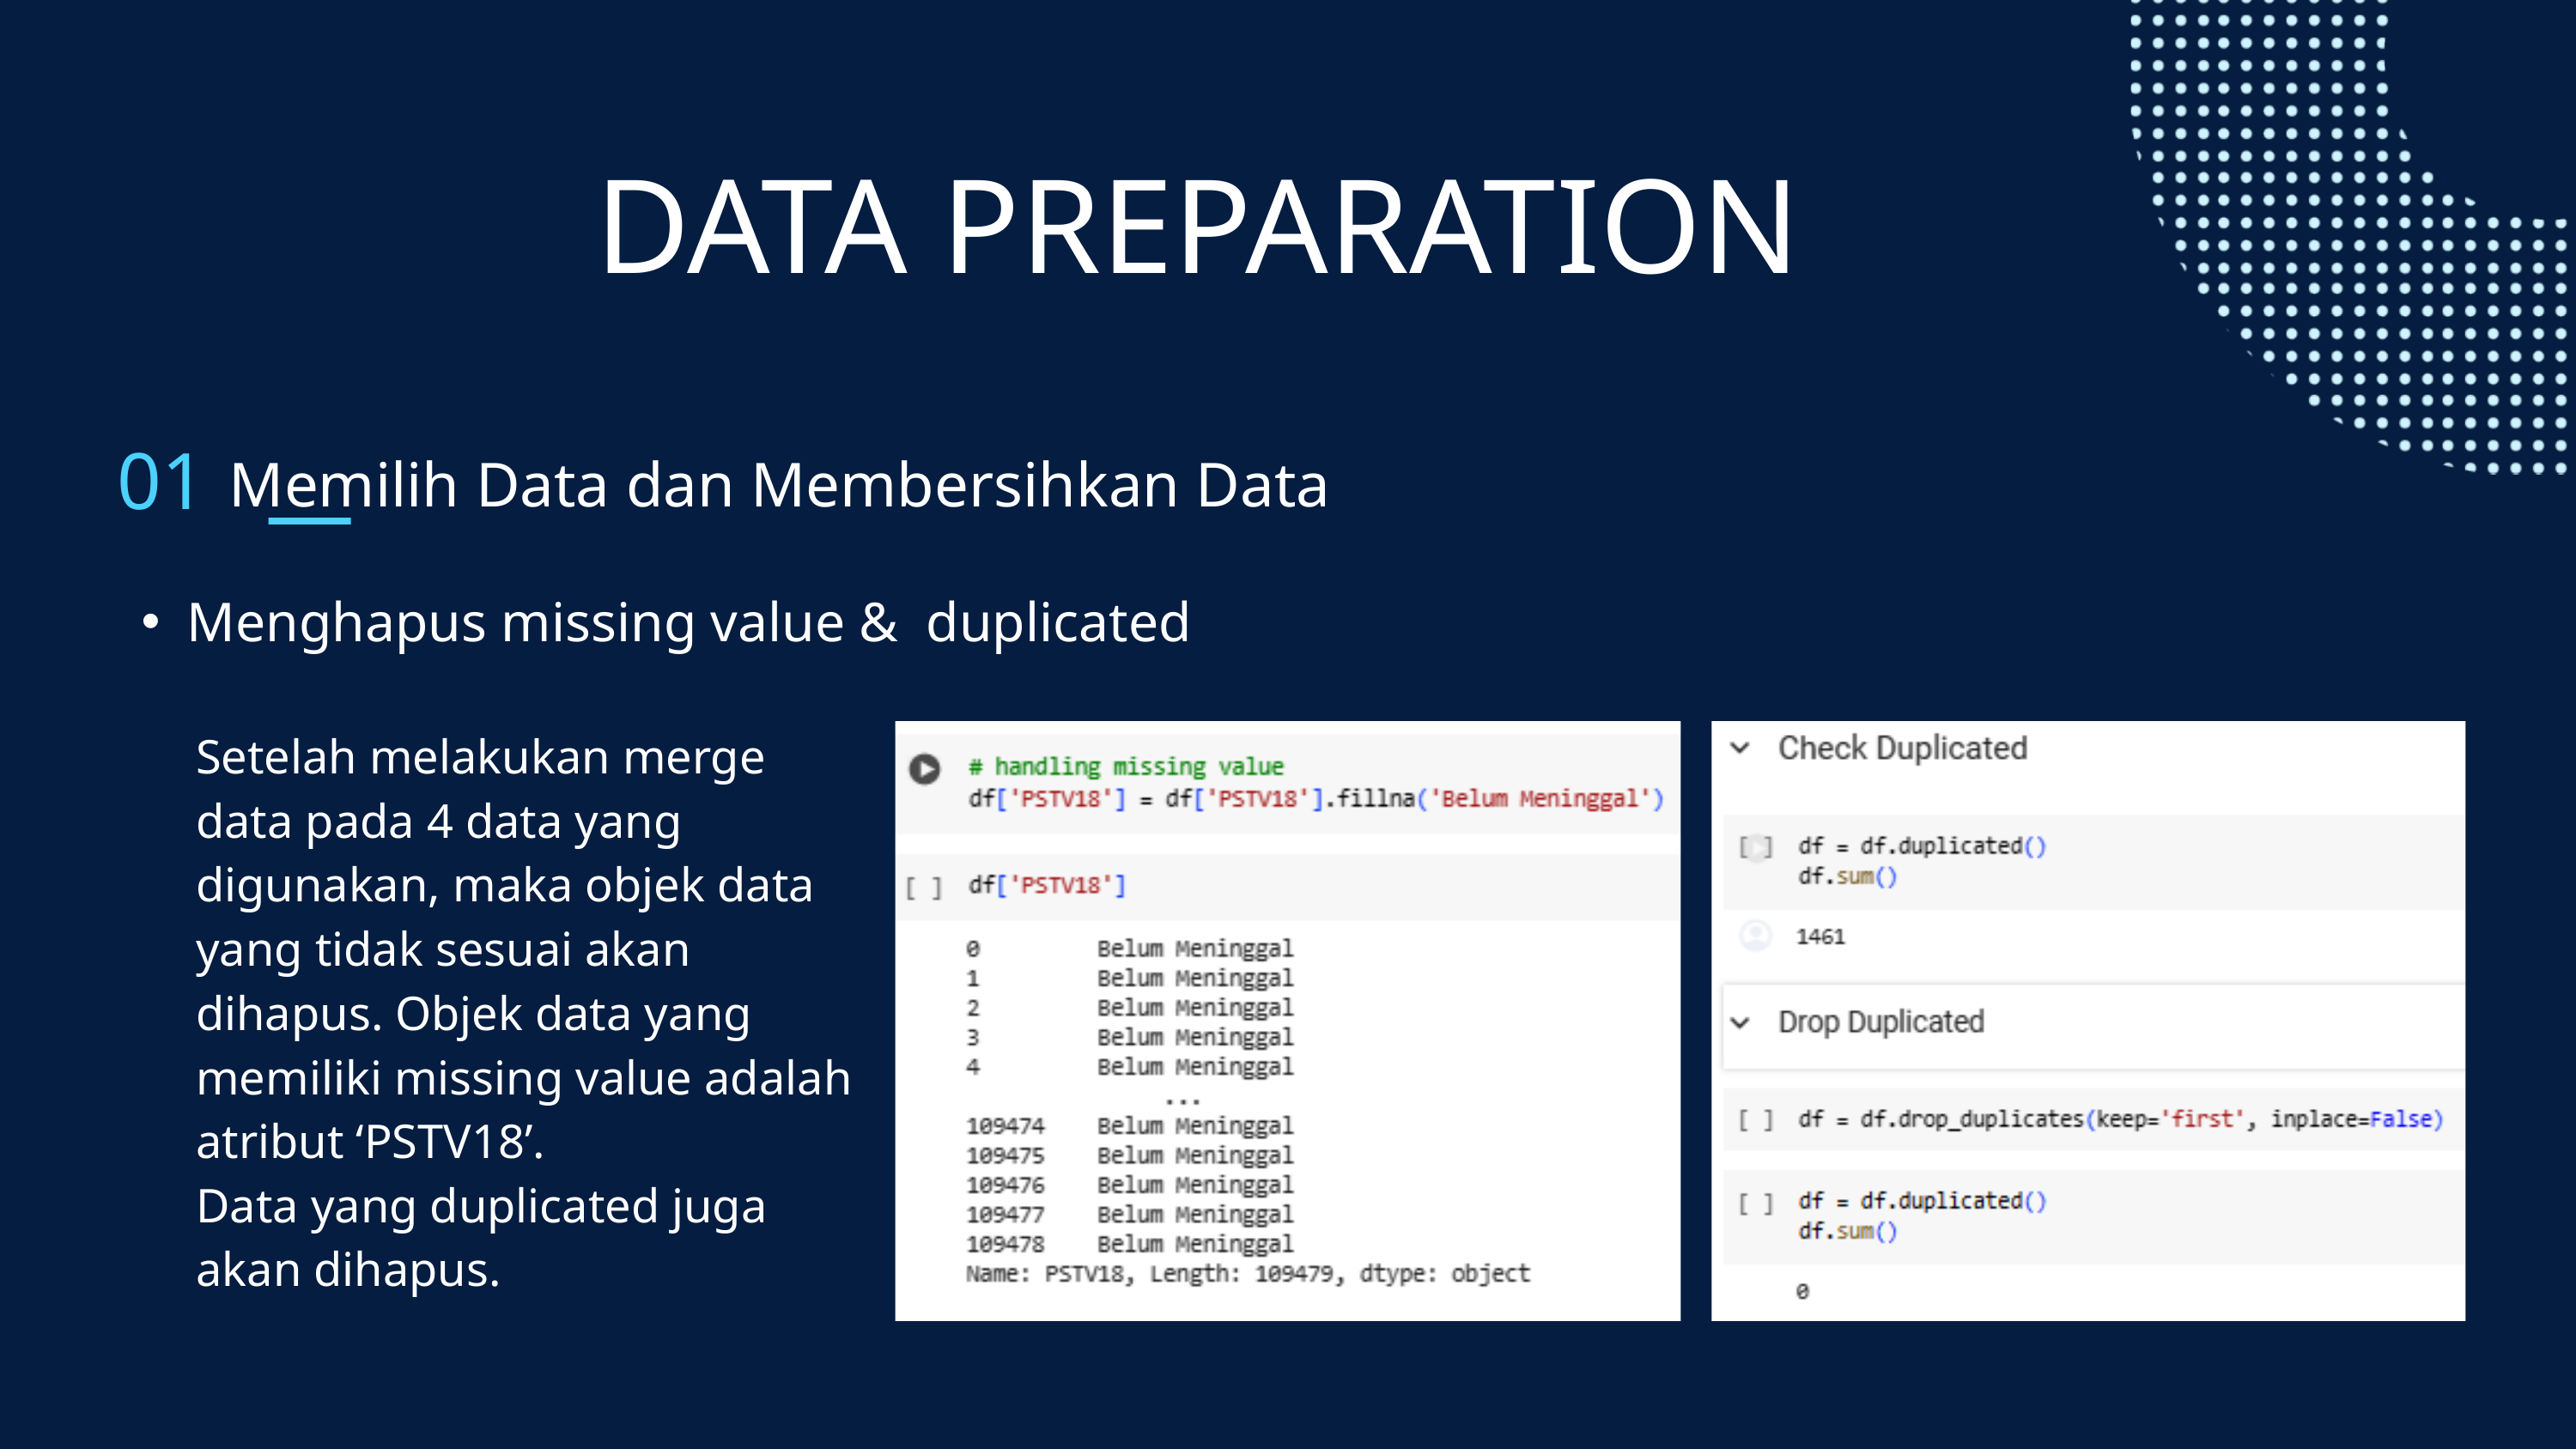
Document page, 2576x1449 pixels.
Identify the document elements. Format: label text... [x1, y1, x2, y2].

text_box [2130, 0, 2576, 475]
text_box DATA PREPARATION [595, 143, 1981, 300]
text_box Menghapus missing value & duplicated [95, 578, 1257, 652]
text_box Memilih Data dan Membersihkan Data [228, 434, 1397, 519]
text_box [895, 721, 1681, 1321]
text_box 01 [94, 416, 229, 525]
text_box [1711, 721, 2466, 1321]
text_box Setelah melakukan merge data pada 4 data yang digunakan, maka objek data yang tidak sesuai akan dihapus. Objek data yang memiliki missing value adalah atribut ‘PSTV18’. Data yang duplicated juga akan dihapus. [196, 718, 865, 1296]
